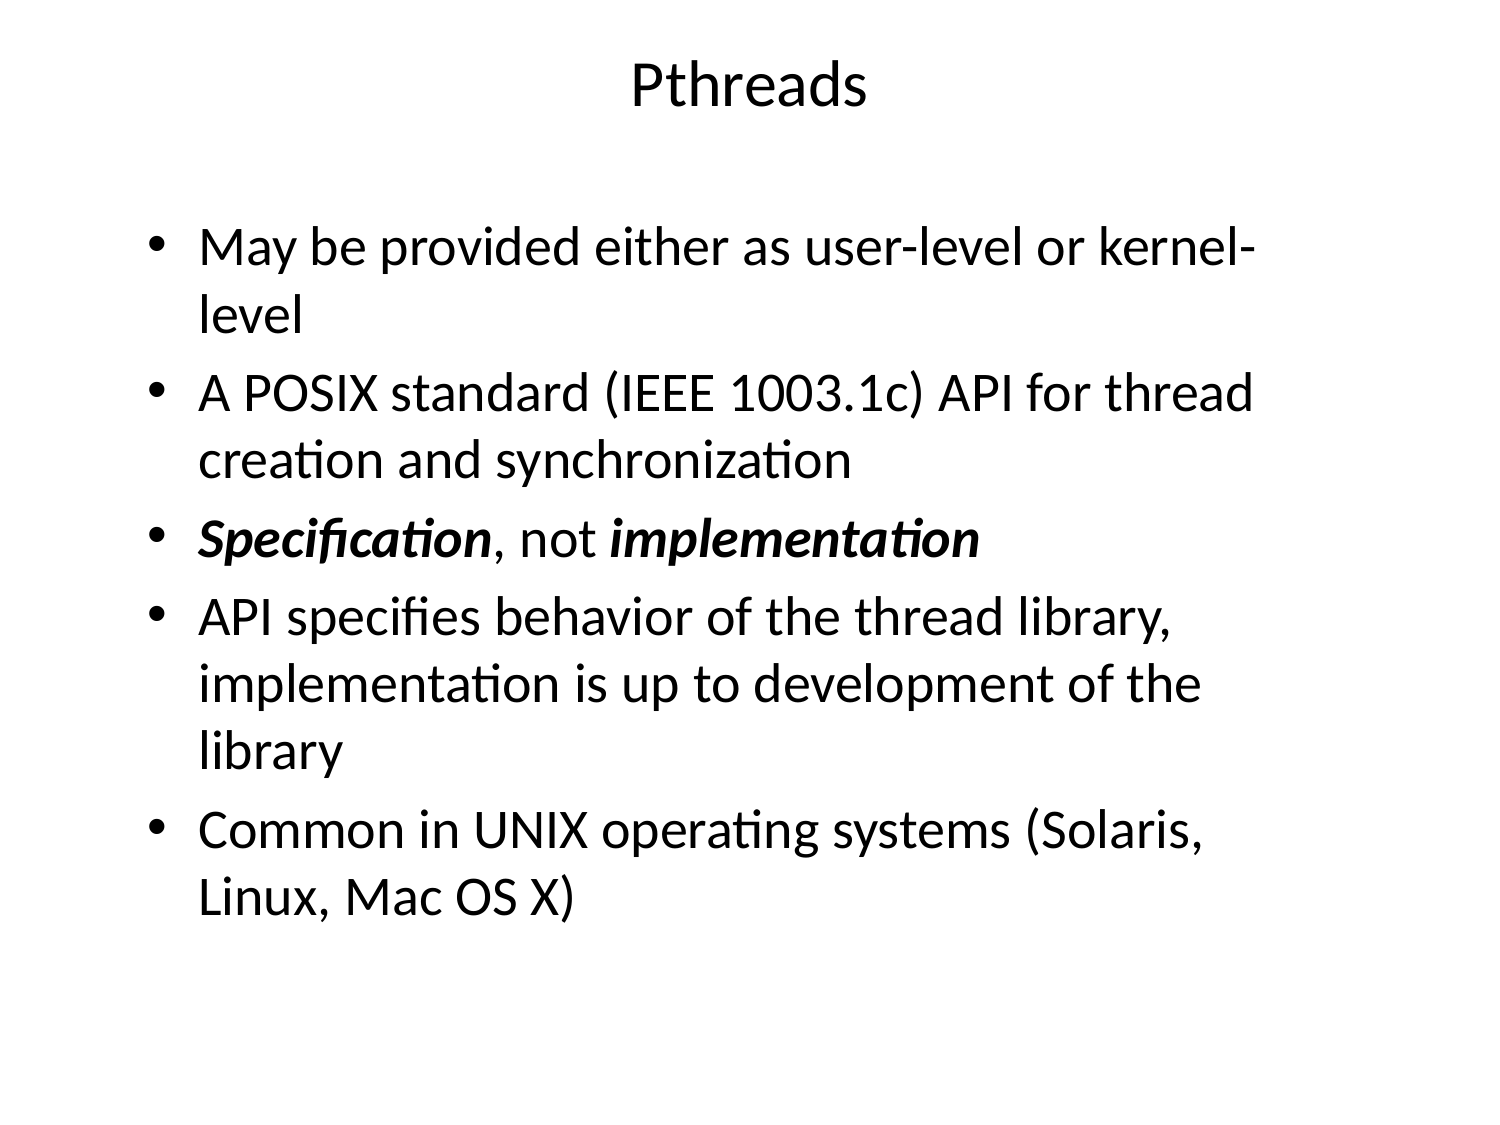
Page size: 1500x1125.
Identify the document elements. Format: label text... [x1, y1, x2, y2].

title Pthreads [75, 33, 1425, 128]
list May be provided either as user-level or kernel-level A POSIX standard (IEEE 1003.1c) API for thread creation and synchronization Specification, not implementation API specifies behavior of the thread library, implementation is up to development of the library Common in UNIX operating systems (Solaris, Linux, Mac OS X) [132, 202, 1284, 935]
